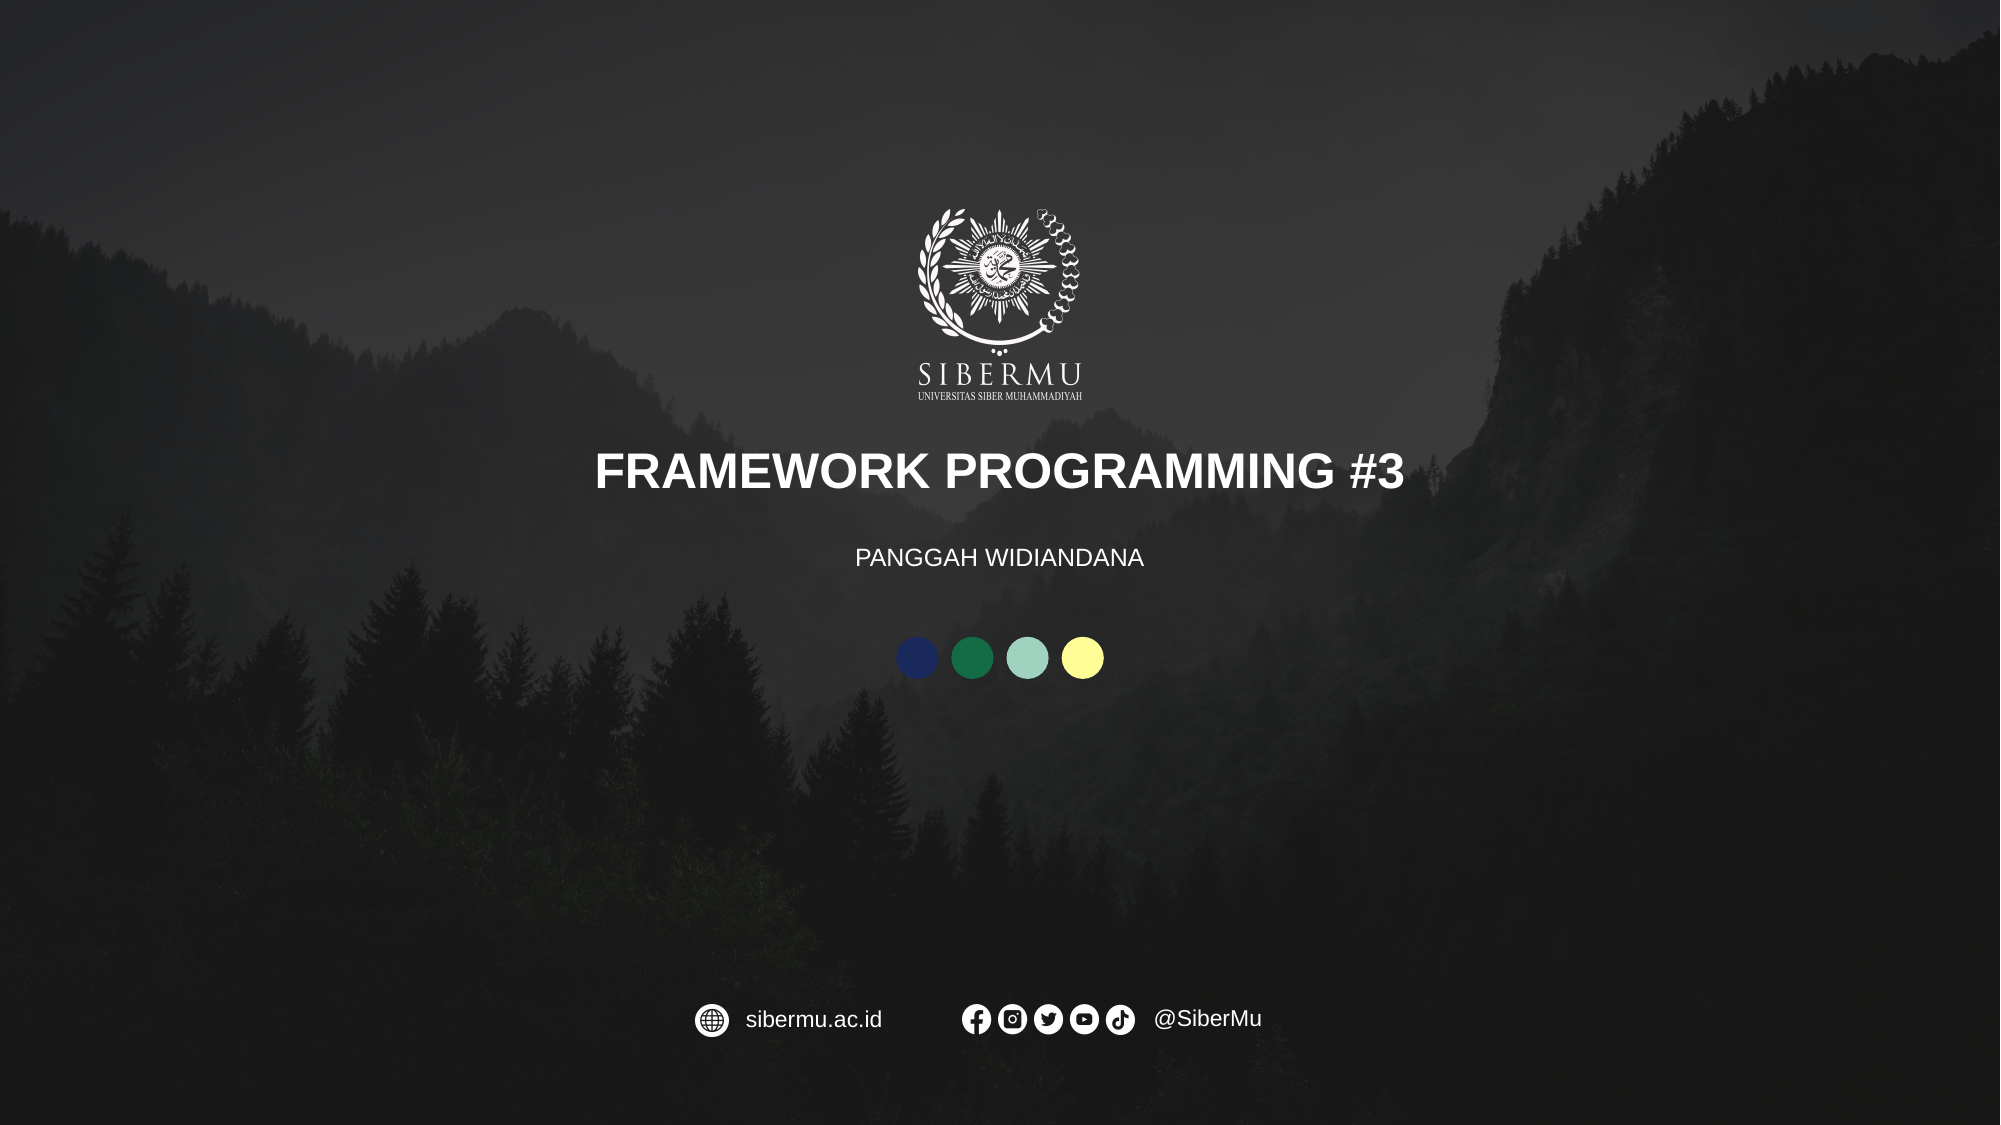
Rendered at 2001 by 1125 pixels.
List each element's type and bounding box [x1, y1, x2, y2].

picture [0, 0, 2000, 1125]
text_box [695, 996, 1318, 1041]
text_box [896, 636, 1104, 679]
